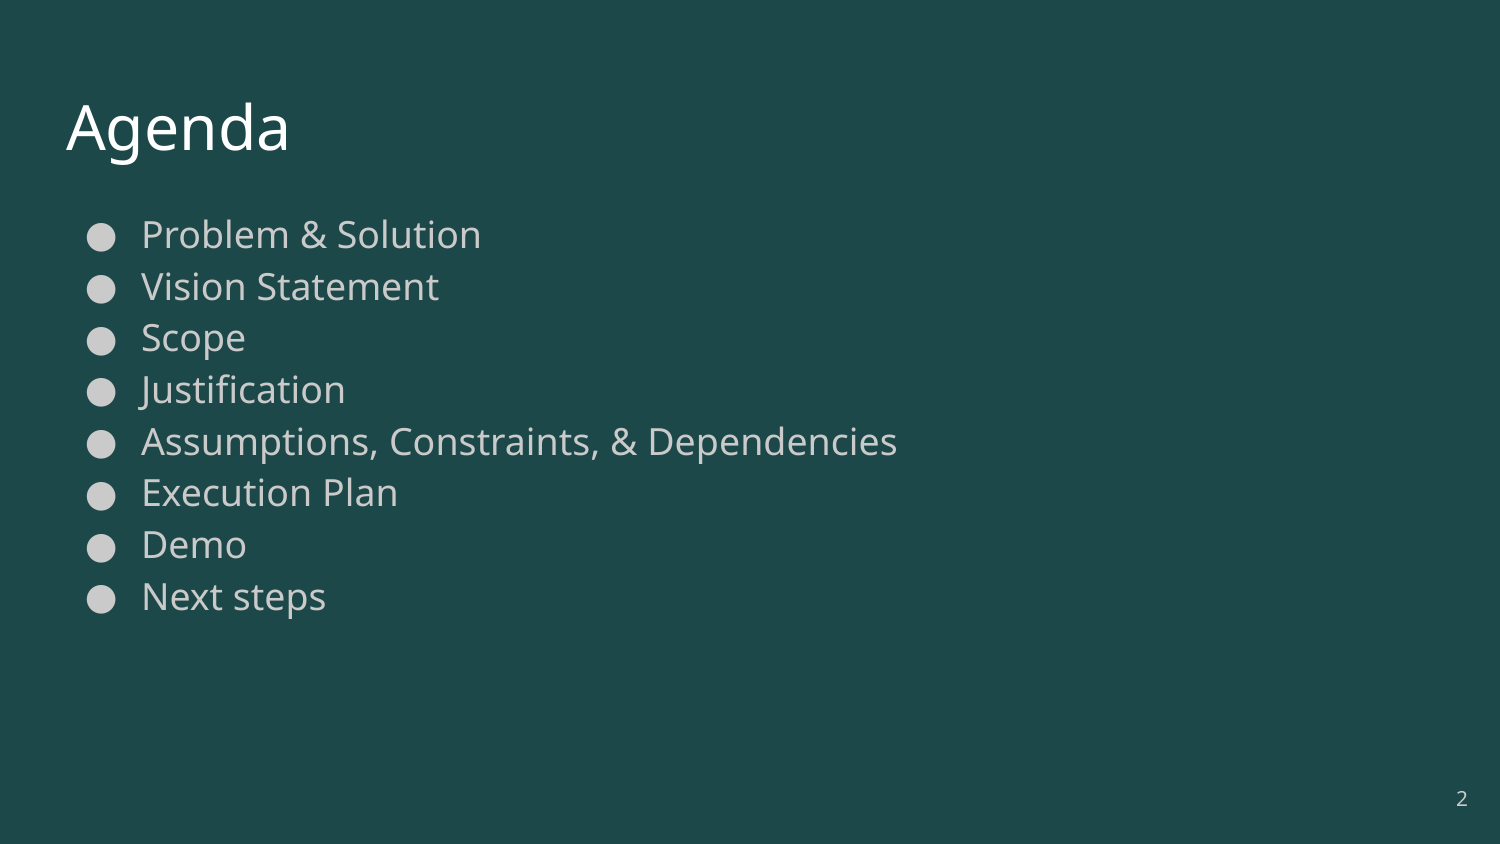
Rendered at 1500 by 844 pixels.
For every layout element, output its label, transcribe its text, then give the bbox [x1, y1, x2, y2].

list Problem & Solution Vision Statement Scope Justification Assumptions, Constraints, & Dependencies Execution Plan Demo Next steps [51, 189, 1449, 750]
slide_number ‹#› [1392, 767, 1483, 833]
title Agenda [51, 72, 1449, 167]
